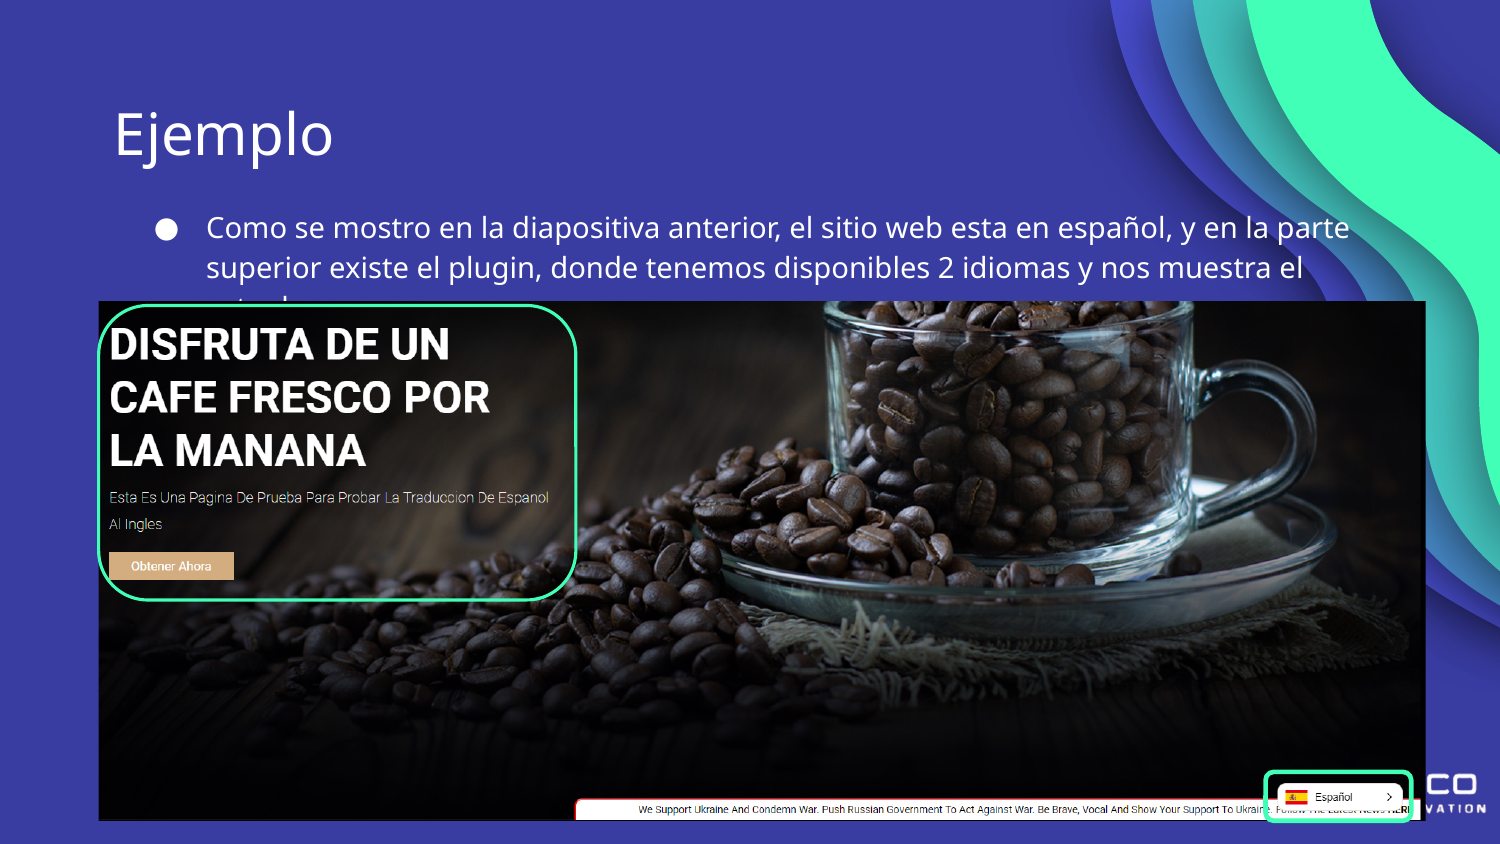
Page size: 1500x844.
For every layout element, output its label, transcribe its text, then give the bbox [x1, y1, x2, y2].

list Como se mostro en la diapositiva anterior, el sitio web esta en español, y en la parte superior existe el plugin, donde tenemos disponibles 2 idiomas y nos muestra el actual. [115, 189, 1384, 299]
title Ejemplo [98, 82, 1497, 177]
picture [98, 300, 1500, 844]
